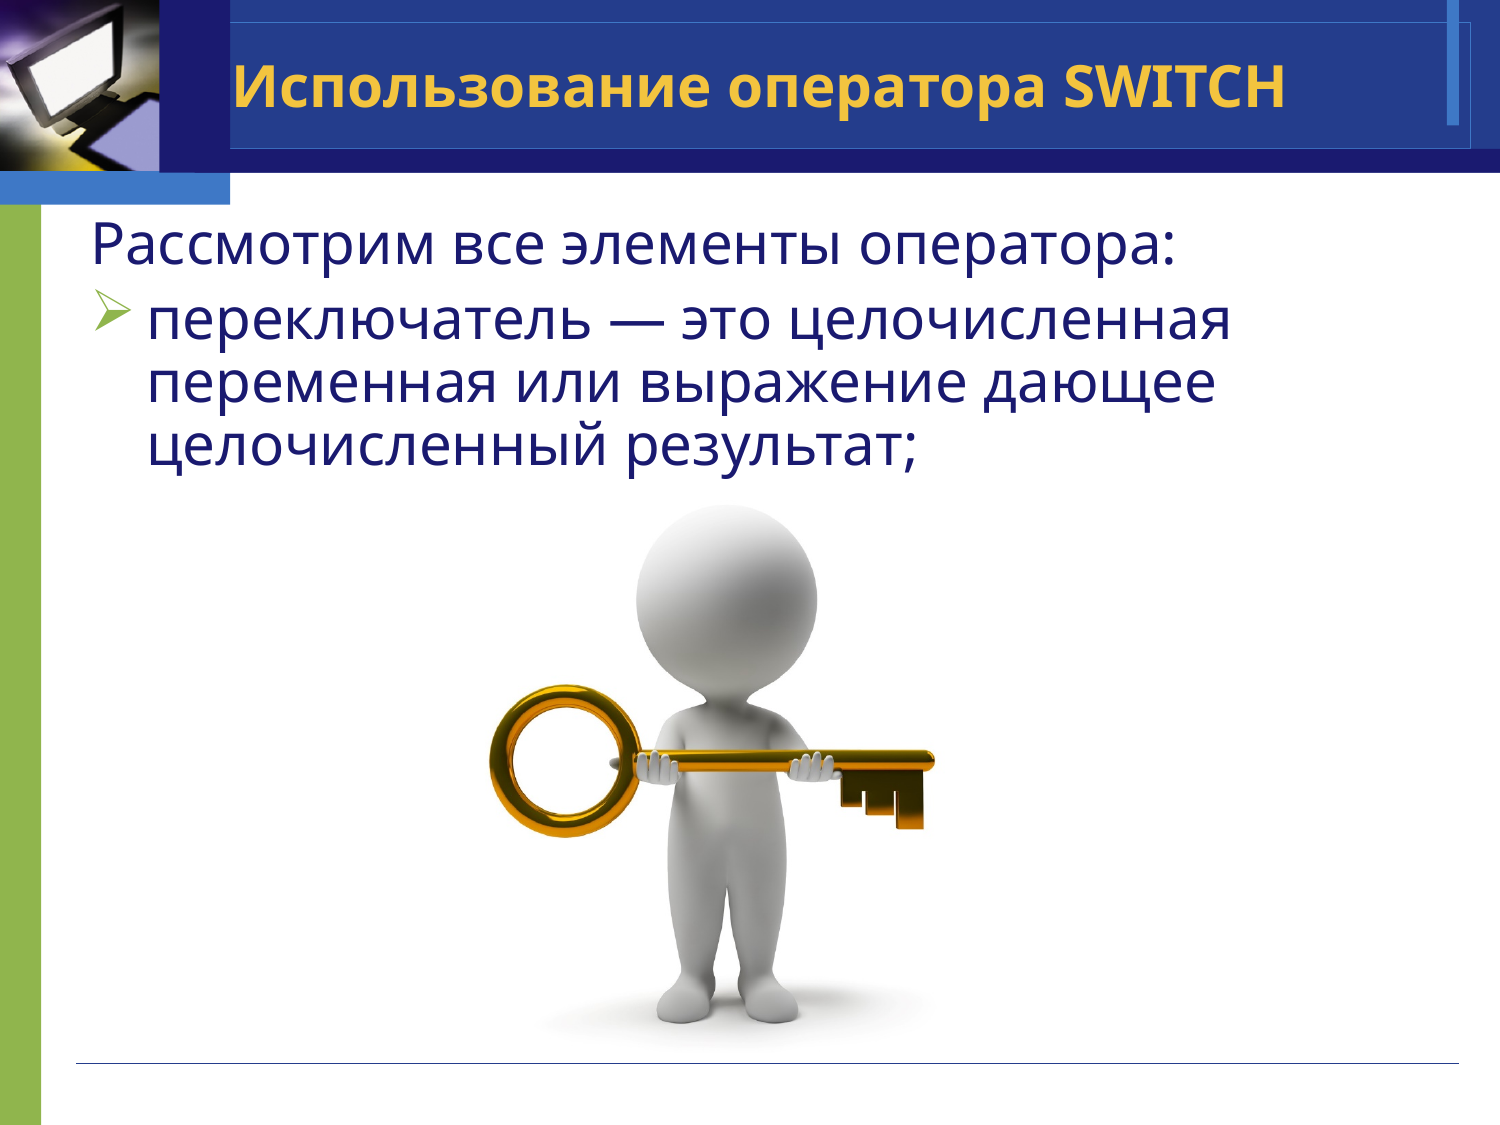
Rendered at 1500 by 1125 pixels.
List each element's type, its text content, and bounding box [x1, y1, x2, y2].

picture [419, 479, 1008, 1059]
picture [0, 0, 159, 171]
list Рассмотрим все элементы оператора: переключатель — это целочисленная переменная или выражение дающее целочисленный результат; [74, 206, 1426, 622]
title Использование оператора SWITCH [122, 38, 1413, 131]
